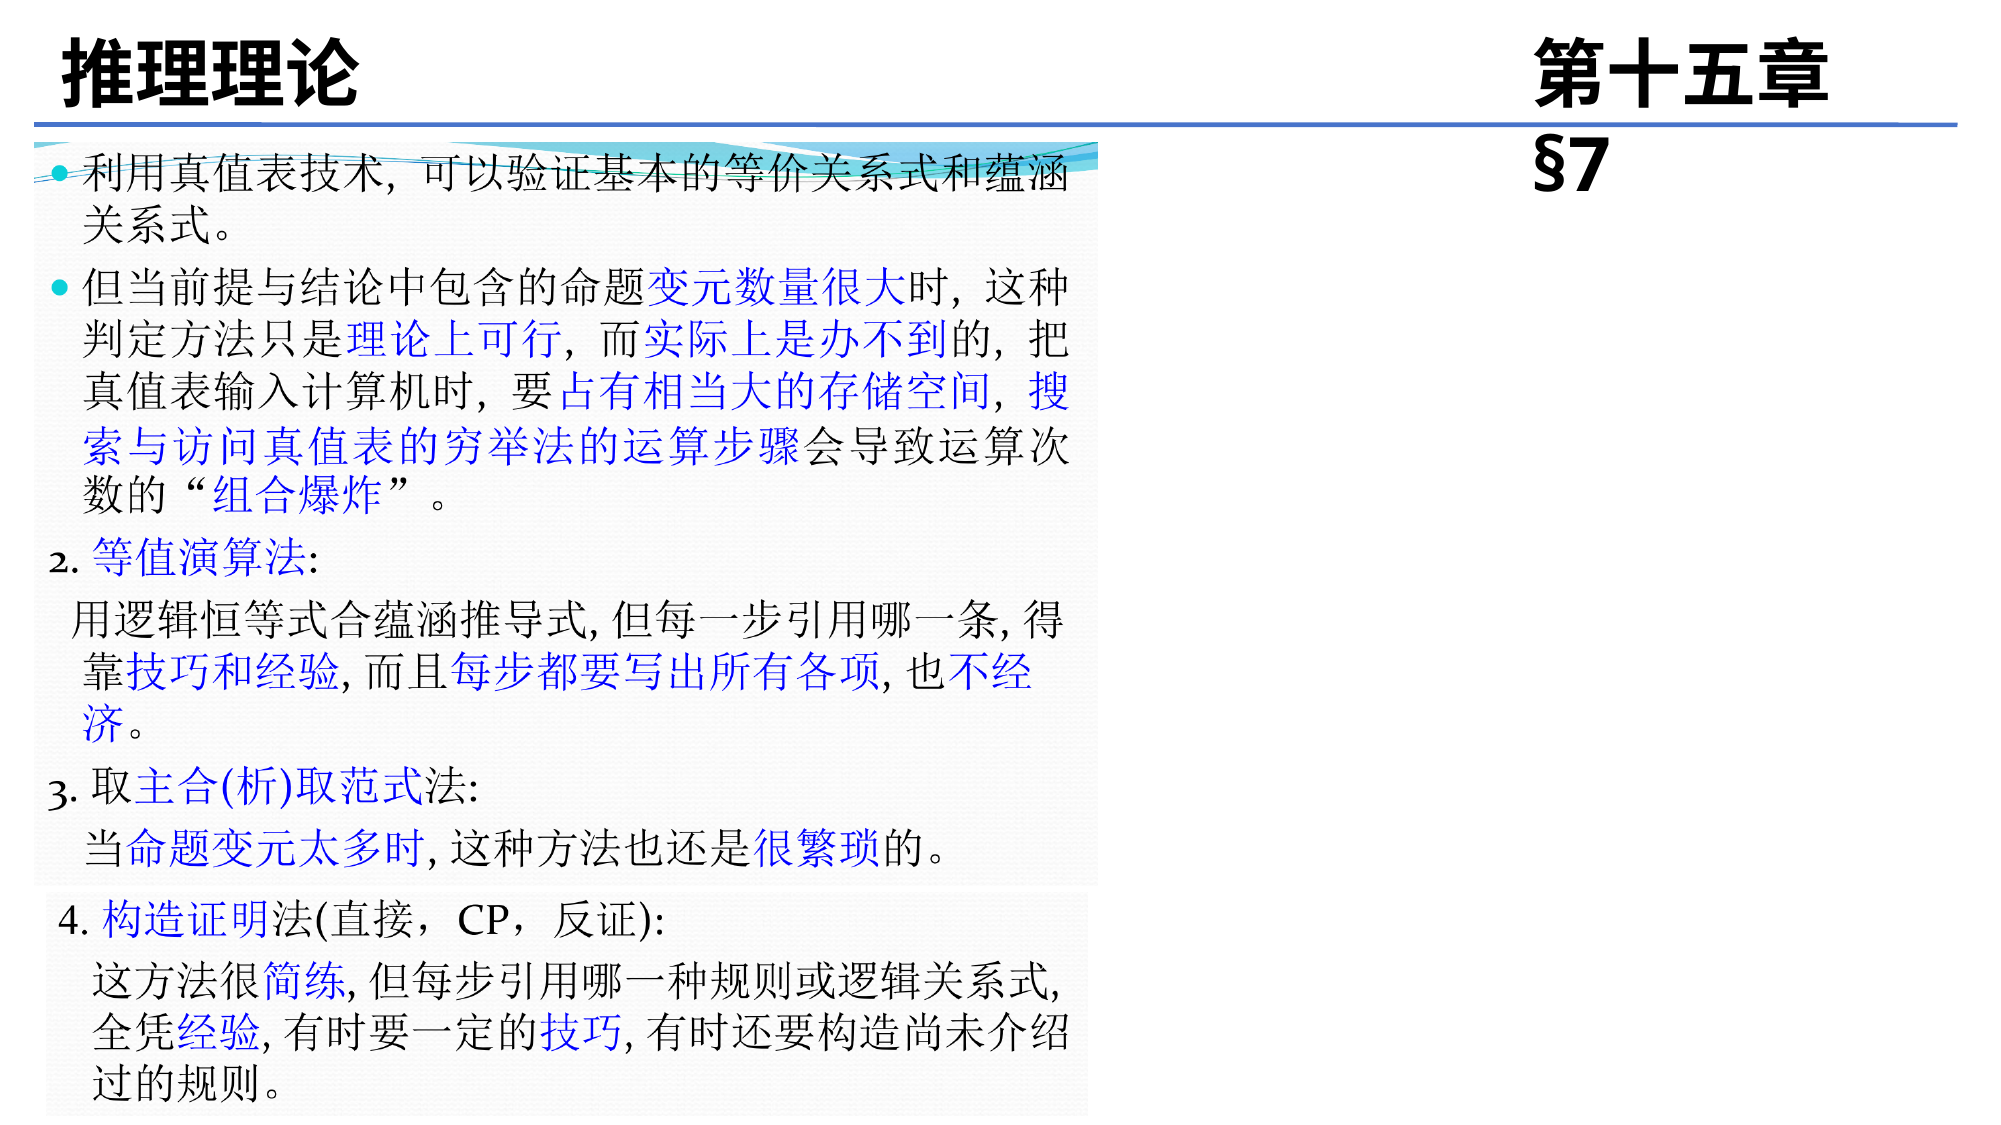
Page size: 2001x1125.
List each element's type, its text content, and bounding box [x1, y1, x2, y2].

text_box 推理理论 [46, 18, 932, 124]
picture [45, 891, 1088, 1116]
picture [33, 141, 1098, 886]
text_box 第十五章 §7 [1517, 19, 1958, 124]
text_box 第十五章 §7 [1517, 126, 1958, 214]
